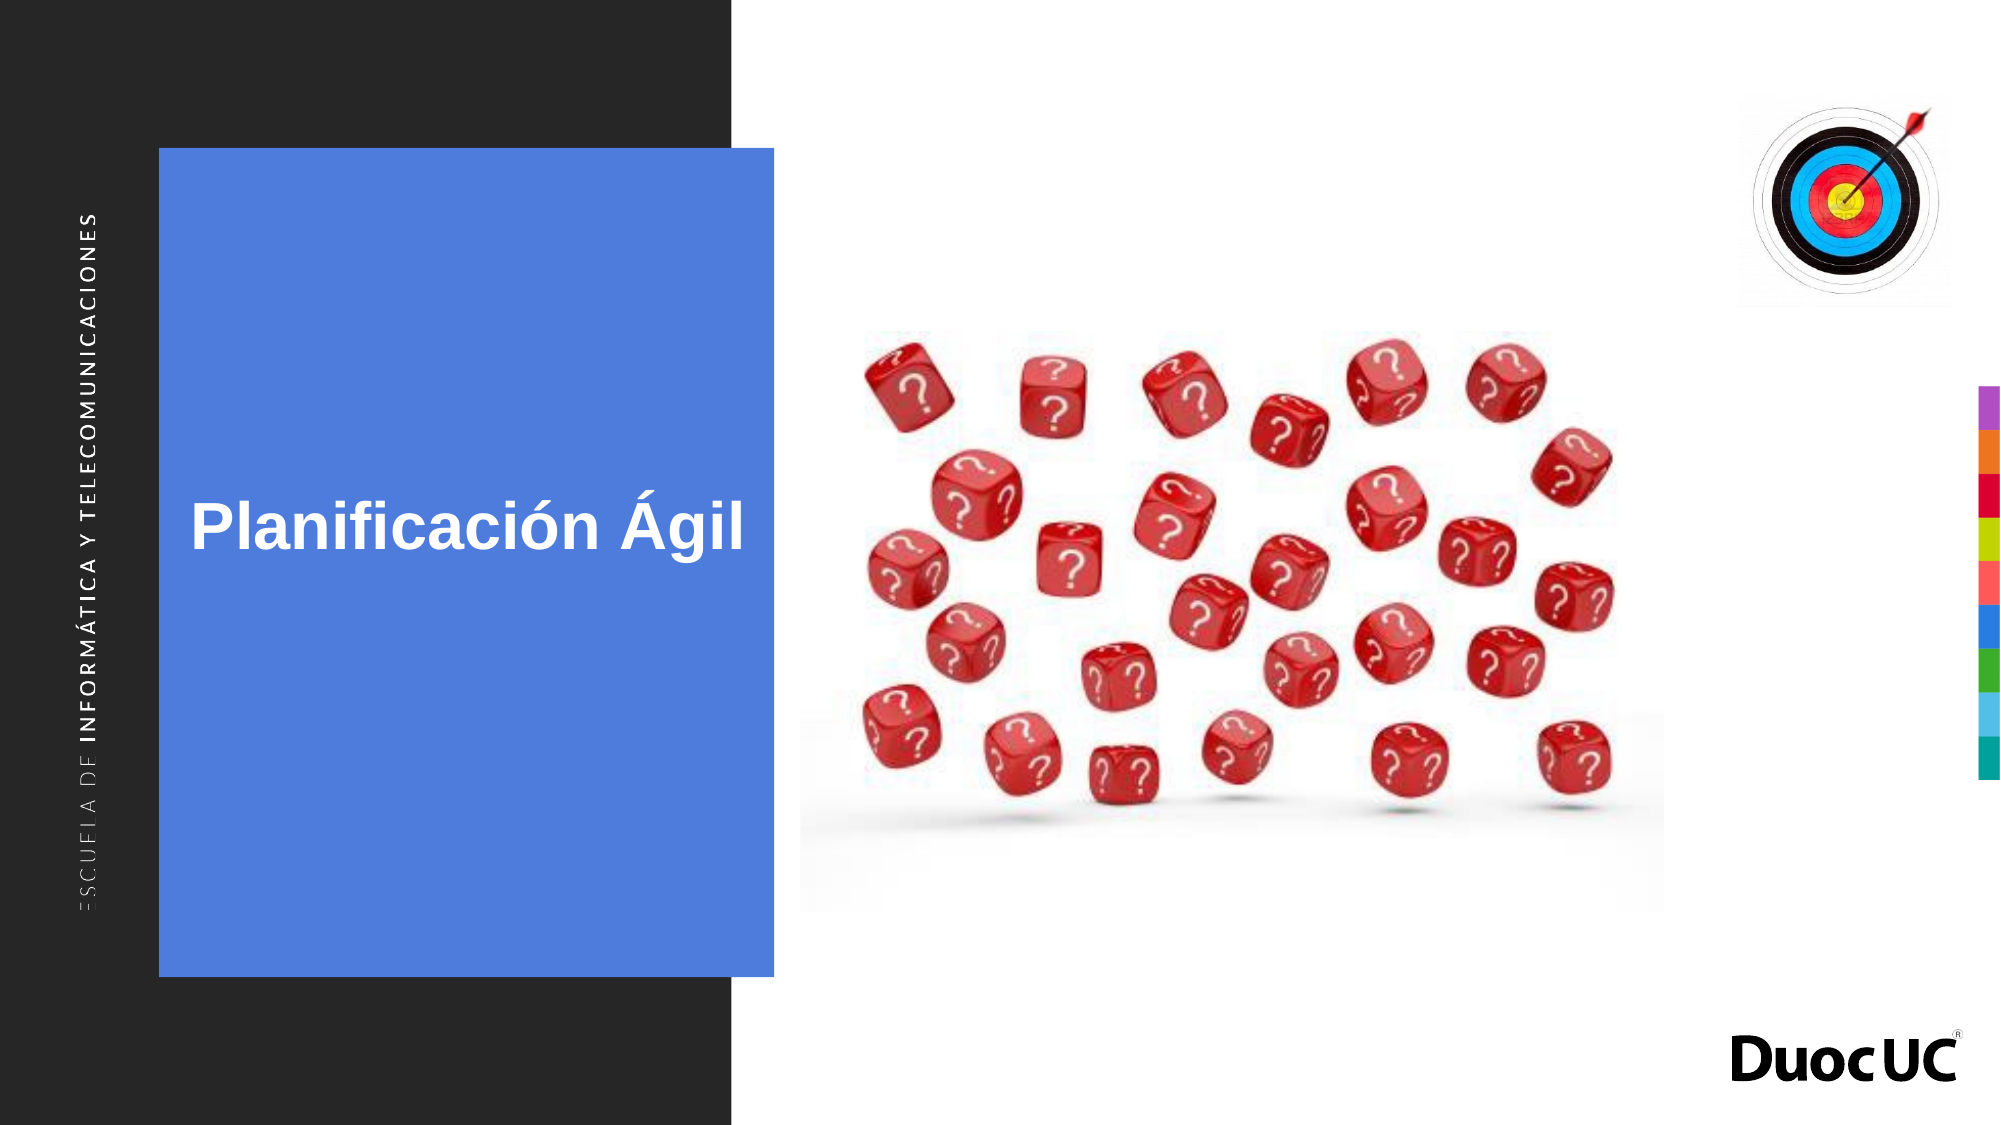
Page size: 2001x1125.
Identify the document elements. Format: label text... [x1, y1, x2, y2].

text_box [1738, 94, 1951, 307]
picture [1952, 1029, 1963, 1039]
picture [1979, 387, 2000, 780]
title Planificación Ágil [175, 420, 762, 635]
text_box [800, 331, 1664, 912]
